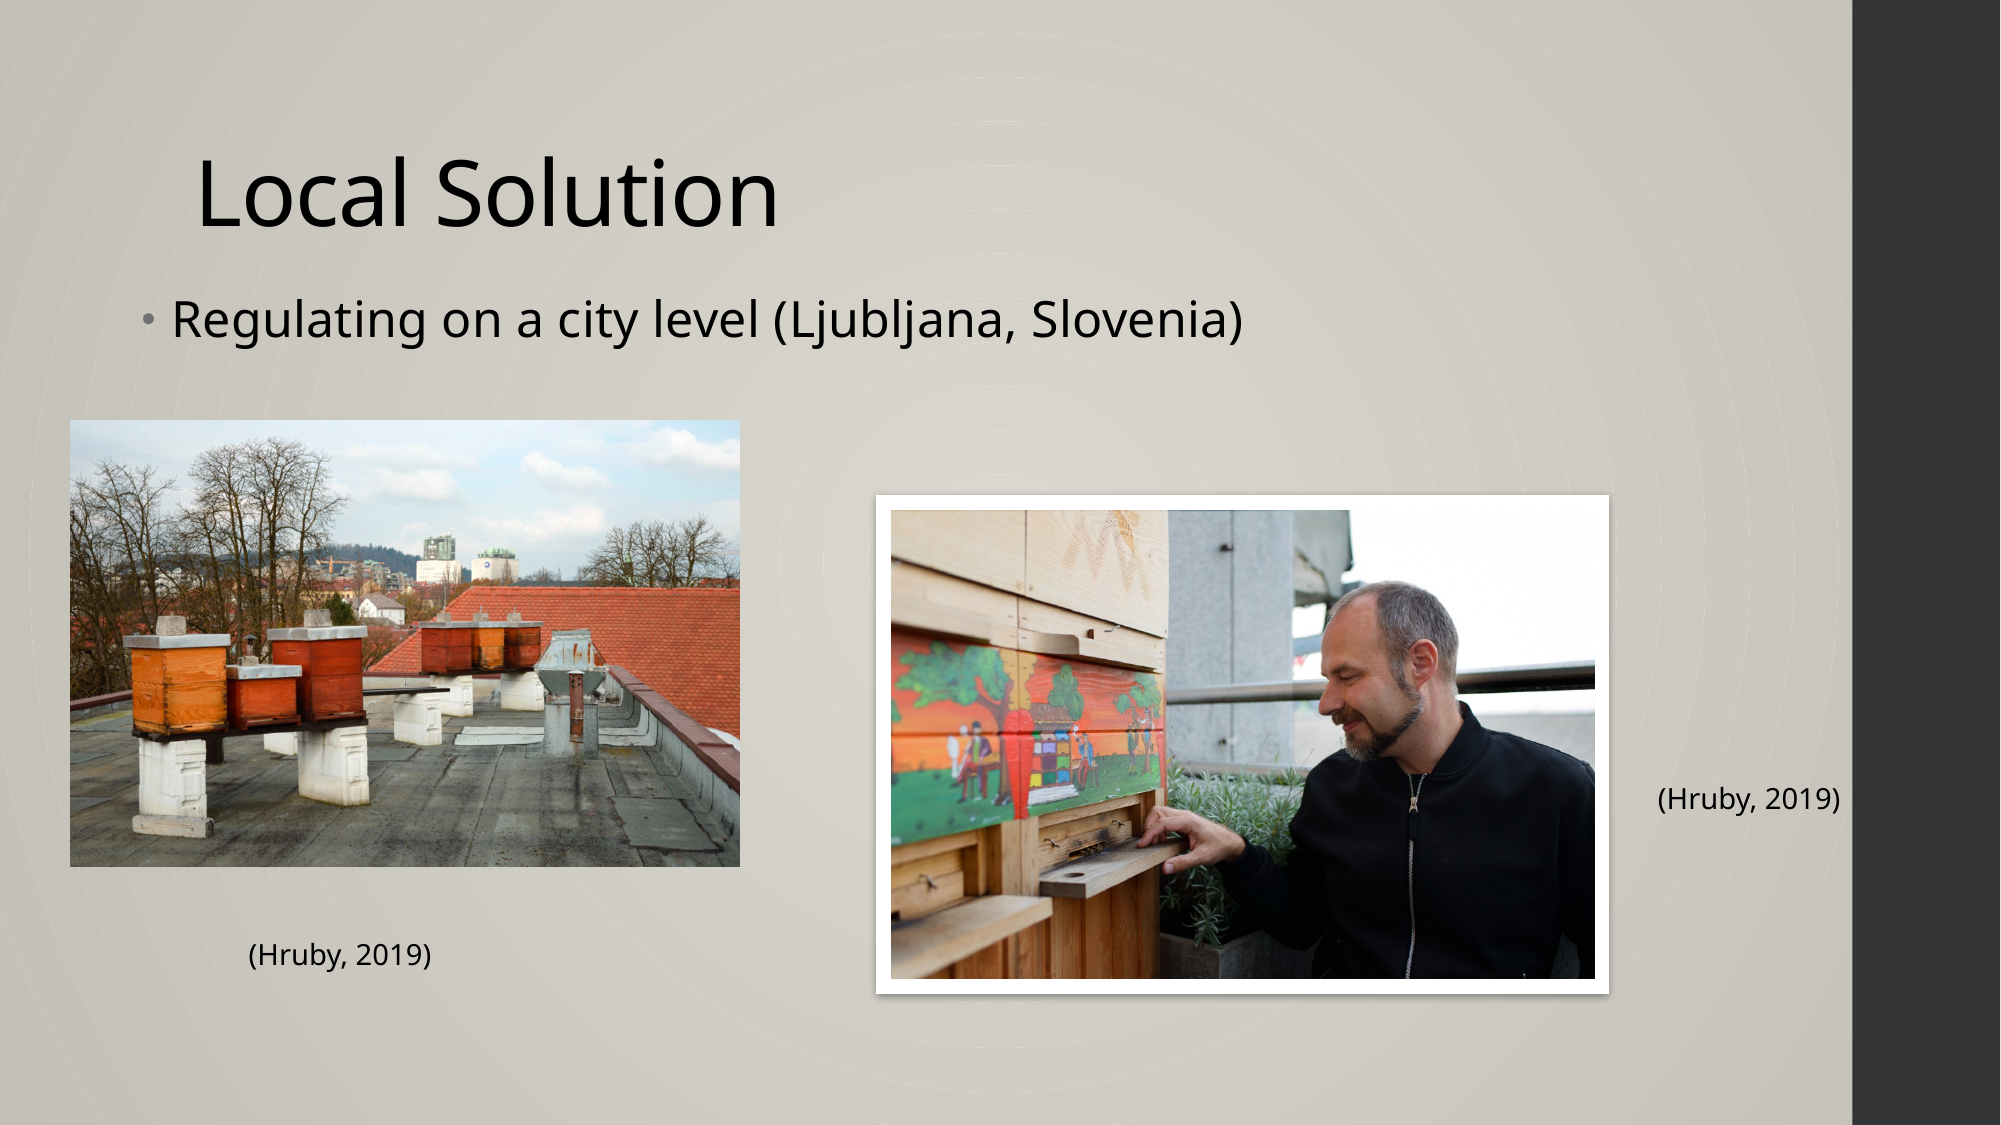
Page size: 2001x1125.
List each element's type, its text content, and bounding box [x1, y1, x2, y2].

title Local Solution [179, 36, 1770, 254]
text_box (Hruby, 2019) [233, 928, 663, 979]
list Regulating on a city level (Ljubljana, Slovenia) [126, 284, 1559, 834]
picture [70, 420, 741, 867]
picture [890, 509, 1595, 980]
text_box (Hruby, 2019) [1642, 772, 2000, 823]
